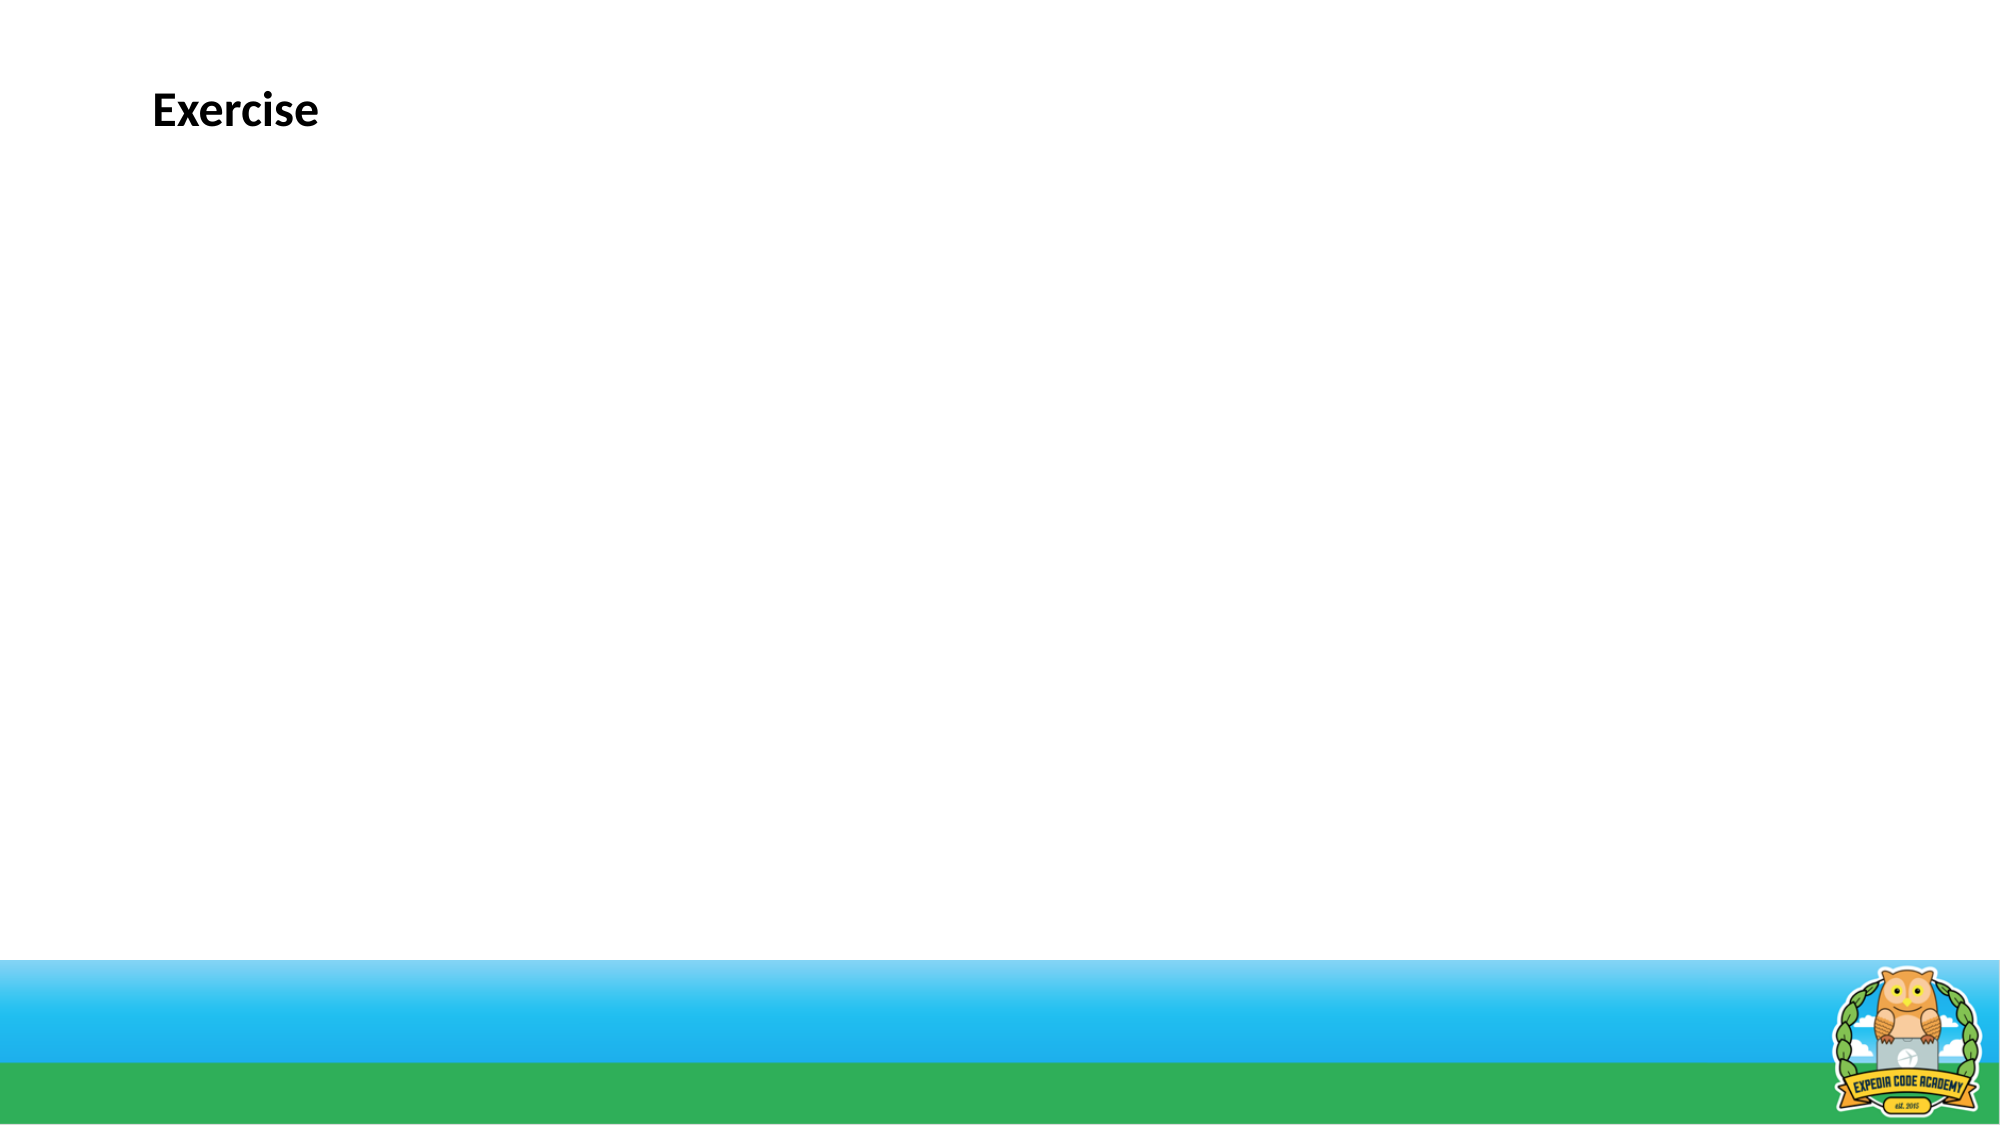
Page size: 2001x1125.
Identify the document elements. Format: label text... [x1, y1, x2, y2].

title Exercise [137, 59, 1790, 161]
picture [0, 960, 2000, 1125]
